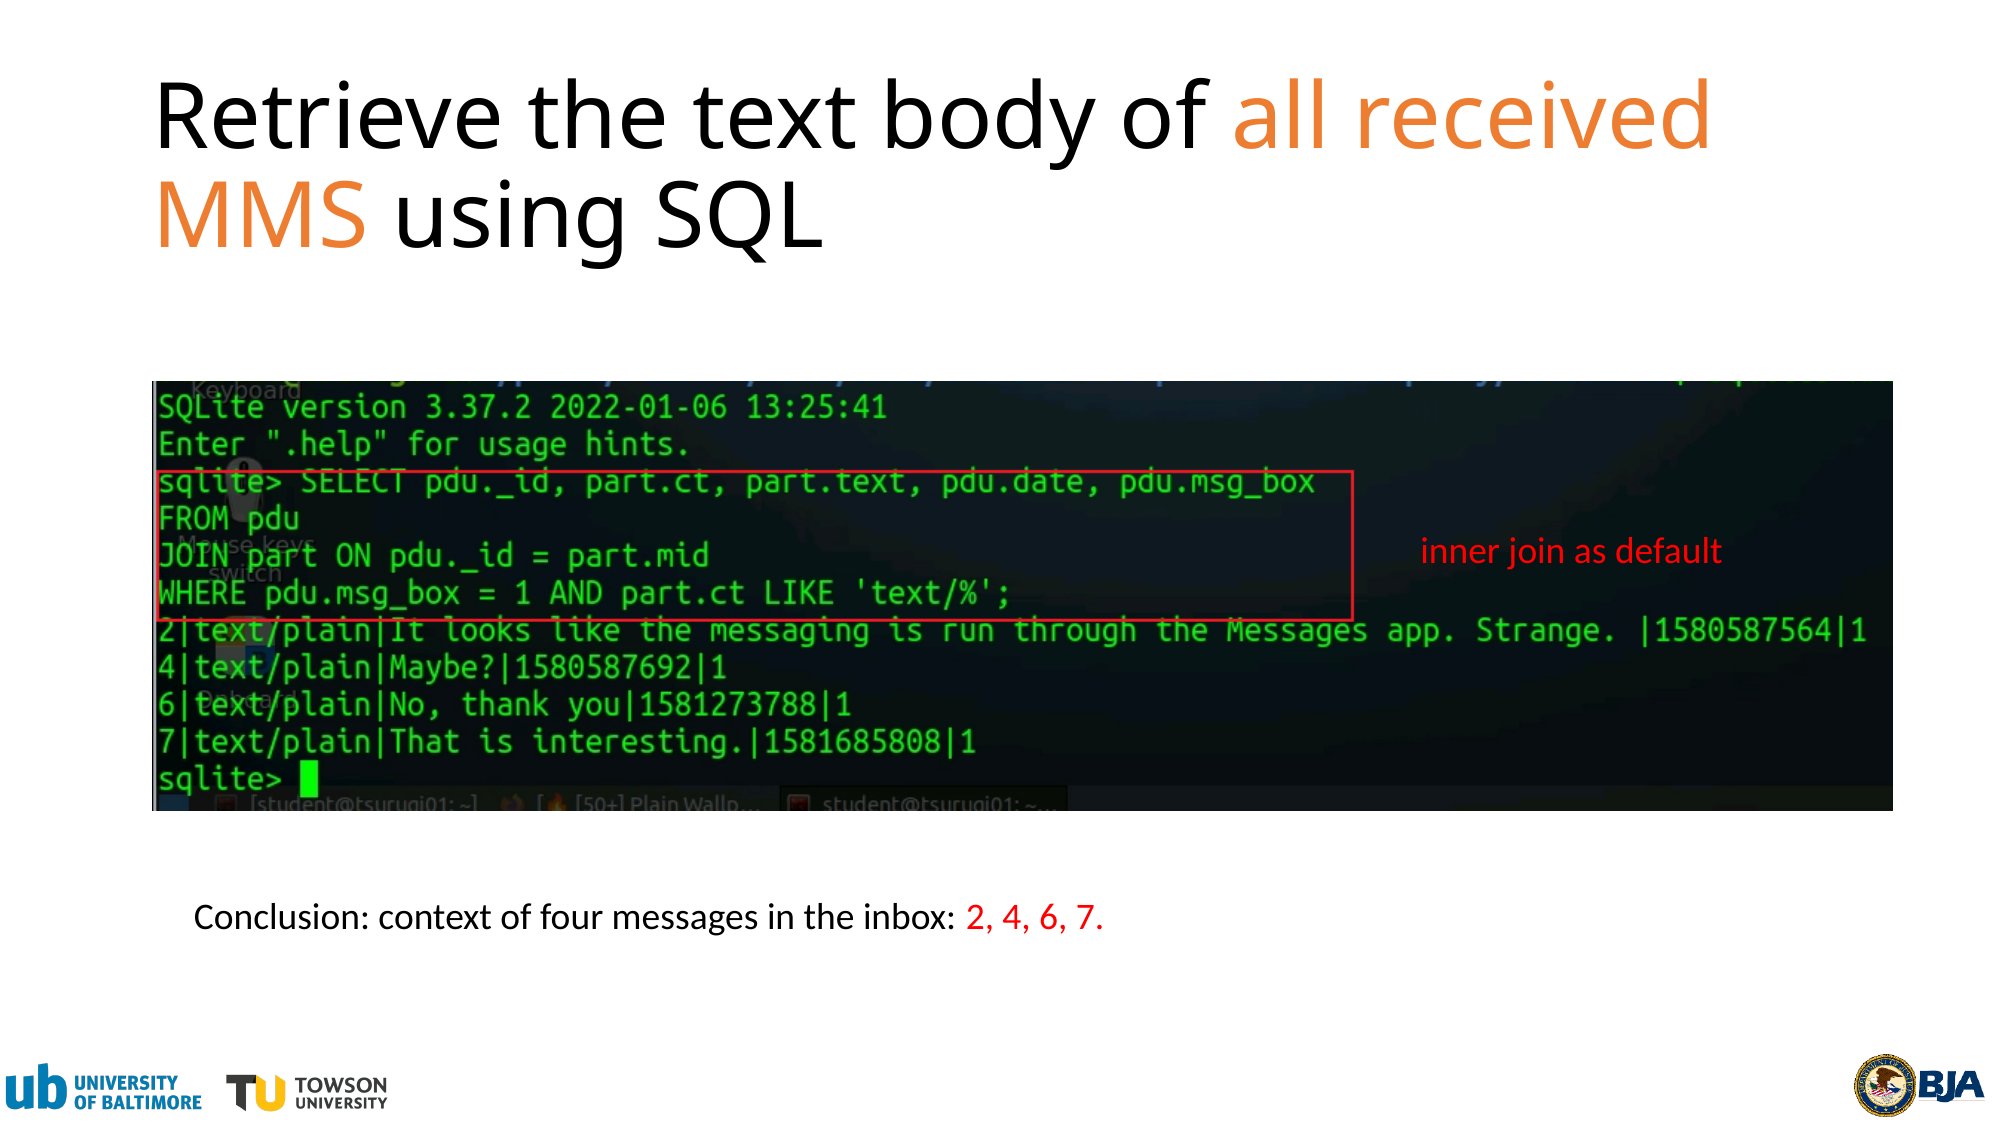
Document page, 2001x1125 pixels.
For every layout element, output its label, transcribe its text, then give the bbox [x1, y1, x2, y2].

picture [152, 381, 1893, 811]
picture [0, 1031, 407, 1125]
title Retrieve the text body of all received MMS using SQL [137, 59, 1863, 278]
picture [1854, 1054, 1986, 1117]
text_box Conclusion: context of four messages in the inbox: 2, 4, 6, 7. [179, 884, 1128, 945]
